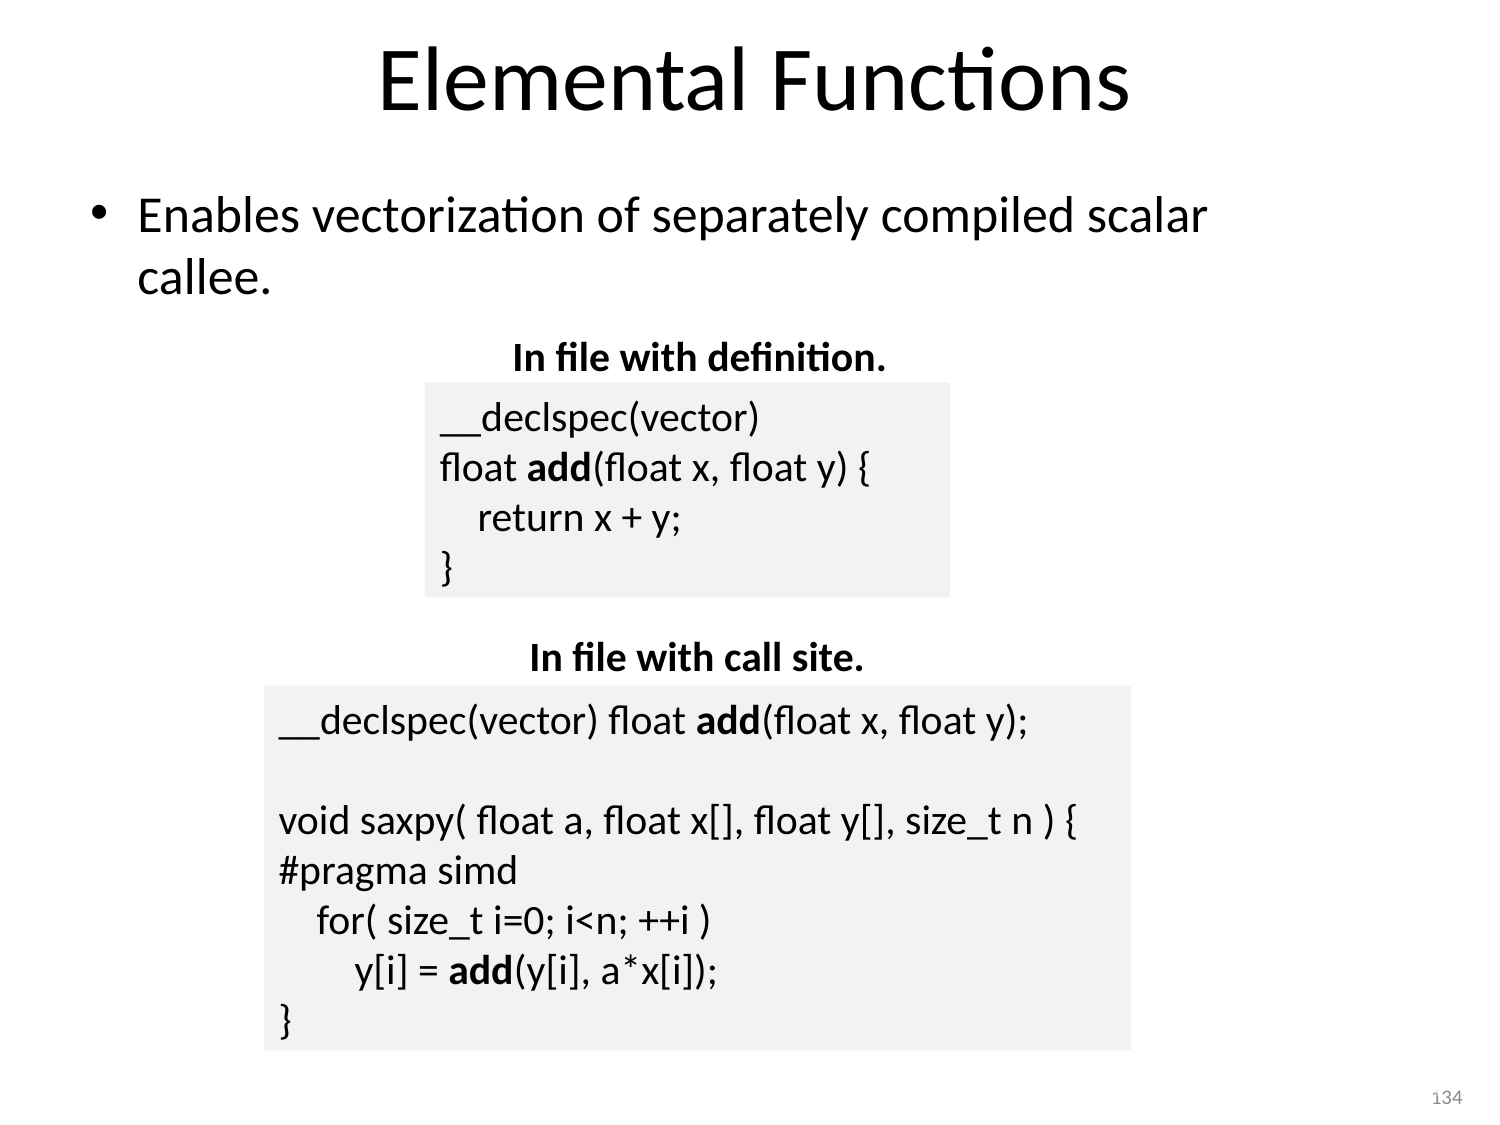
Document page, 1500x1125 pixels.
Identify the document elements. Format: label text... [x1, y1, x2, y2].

list Enables vectorization of separately compiled scalar callee. [75, 172, 1305, 313]
text_box 134 [1392, 1068, 1475, 1112]
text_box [149, 622, 1246, 1055]
text_box In file with definition. [399, 322, 1000, 388]
title Elemental Functions [79, 4, 1431, 142]
text_box __declspec(vector) float add(float x, float y) { return x + y; } [424, 388, 950, 598]
slide_number 134 [1396, 1074, 1478, 1118]
